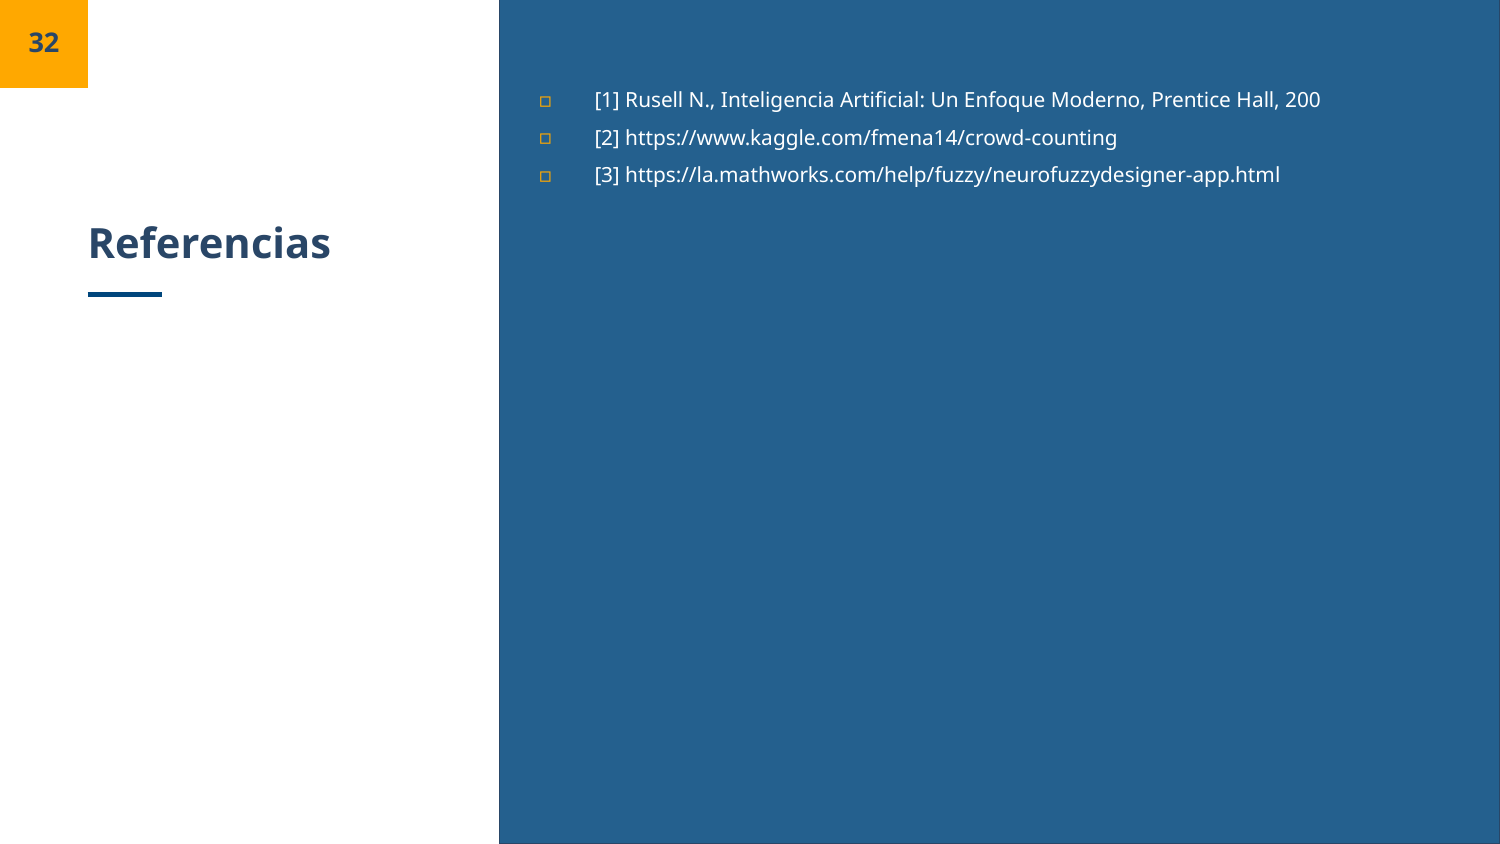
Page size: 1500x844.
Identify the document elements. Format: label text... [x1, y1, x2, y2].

slide_number 32 [0, 0, 89, 88]
list [1] Rusell N., Inteligencia Artificial: Un Enfoque Moderno, Prentice Hall, 200 [2] https://www.kaggle.com/fmena14/crowd-counting [3] https://la.mathworks.com/help/fuzzy/neurofuzzydesigner-app.html [504, 72, 1485, 844]
title Referencias [72, 171, 425, 283]
